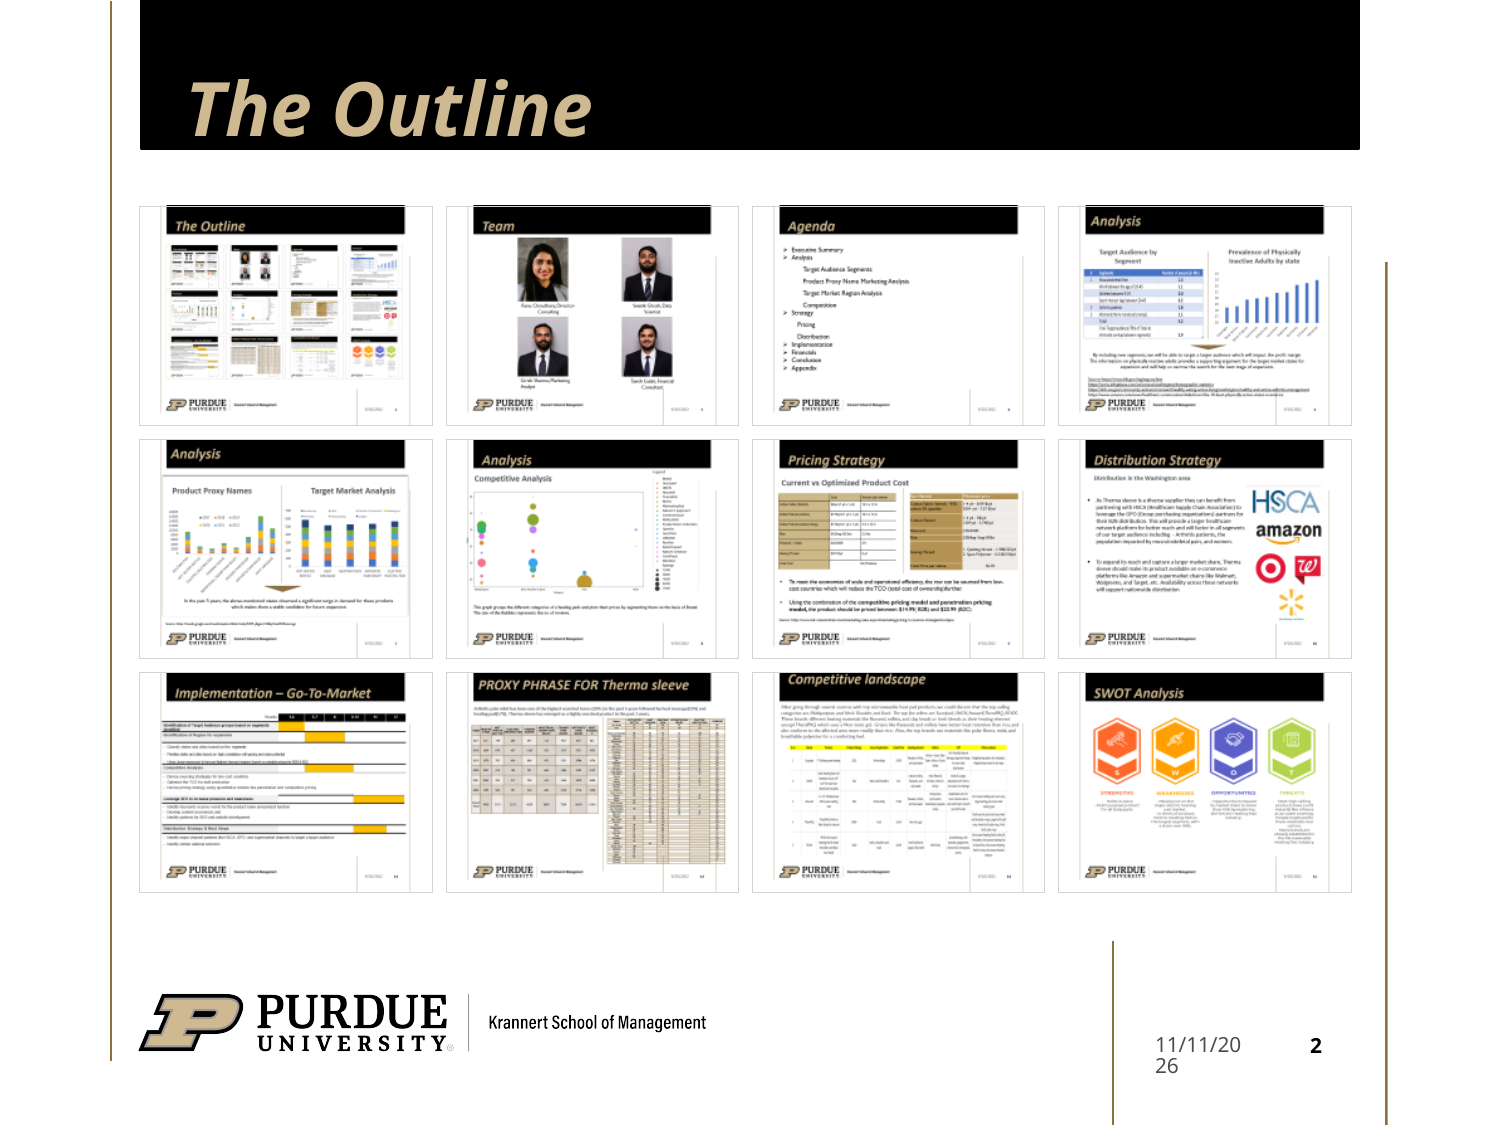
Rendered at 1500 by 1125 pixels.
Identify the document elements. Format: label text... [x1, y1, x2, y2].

picture [753, 673, 1044, 892]
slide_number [1140, 1019, 1264, 1073]
picture [1059, 207, 1351, 425]
picture [753, 207, 1044, 425]
picture [1059, 673, 1351, 892]
picture [140, 207, 432, 425]
picture [138, 991, 725, 1055]
picture [447, 207, 738, 425]
picture [140, 673, 432, 892]
picture [447, 440, 738, 658]
picture [753, 440, 1044, 658]
picture [1059, 440, 1351, 658]
picture [140, 440, 432, 658]
picture [447, 673, 738, 892]
title The Outline [182, 69, 1324, 159]
slide_number 2 [1286, 1017, 1347, 1078]
